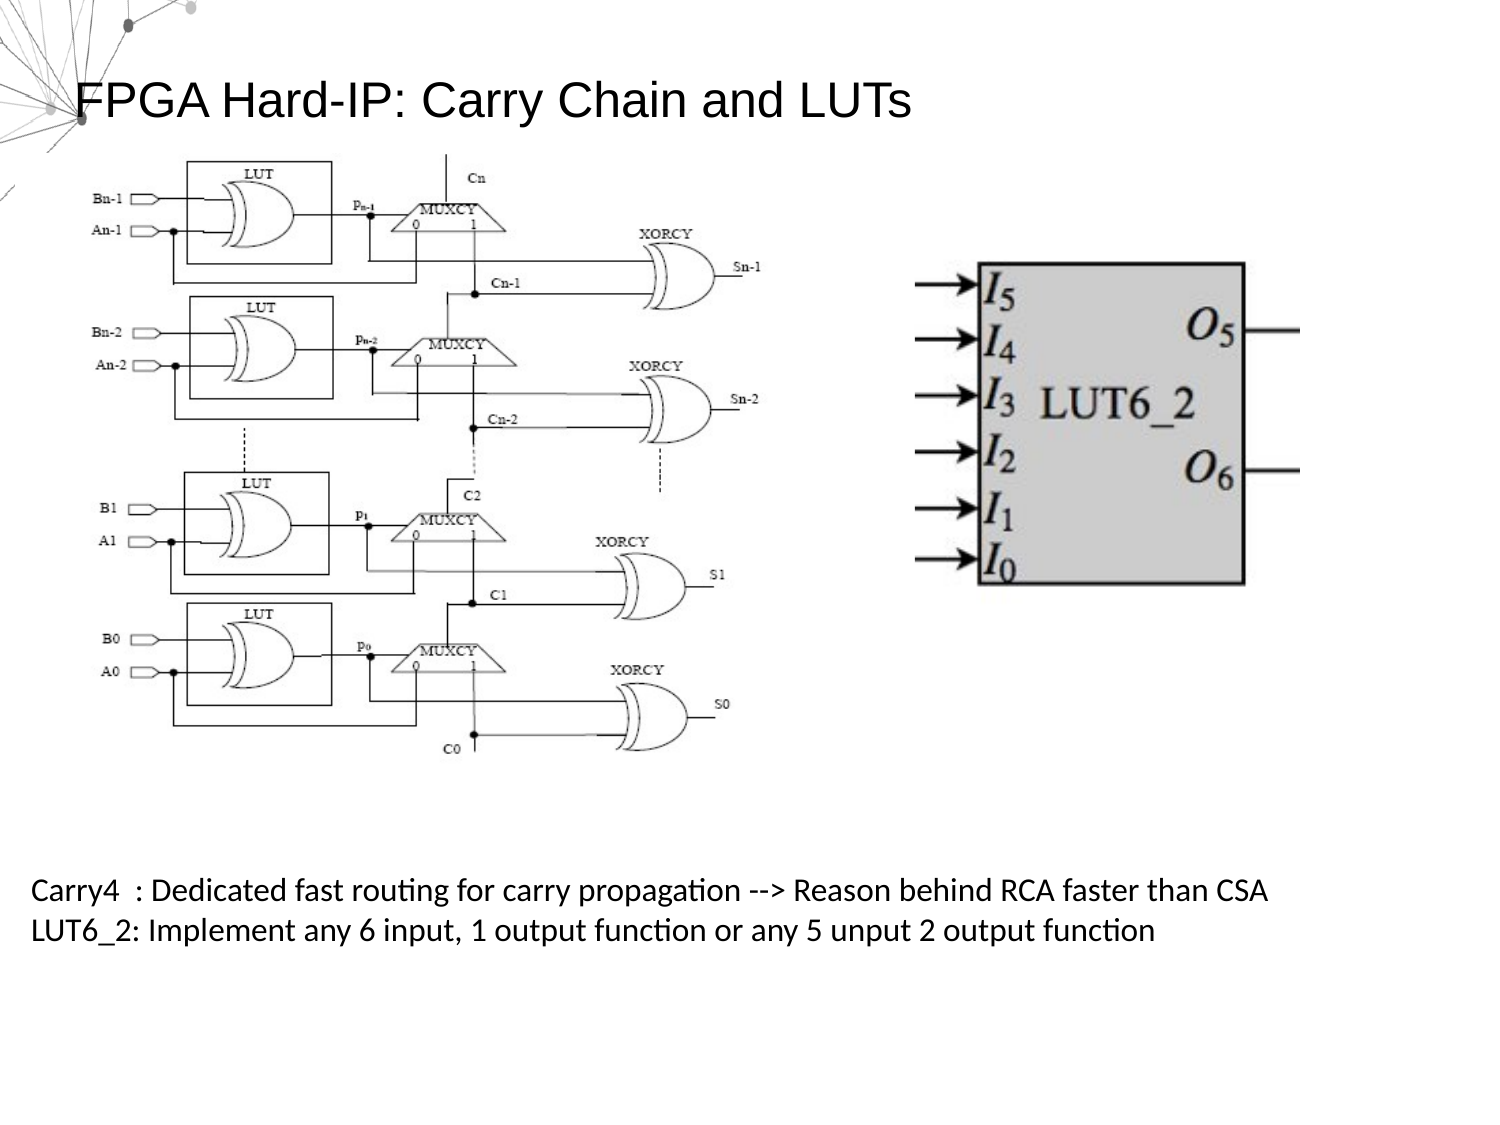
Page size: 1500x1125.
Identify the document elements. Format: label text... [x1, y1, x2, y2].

picture [0, 0, 1500, 1125]
text_box Carry4 : Dedicated fast routing for carry propagation --> Reason behind RCA faster than CSA LUT6_2: Implement any 6 input, 1 output function or any 5 unput 2 output function [16, 860, 1477, 956]
title FPGA Hard-IP: Carry Chain and LUTs [58, 60, 1235, 120]
